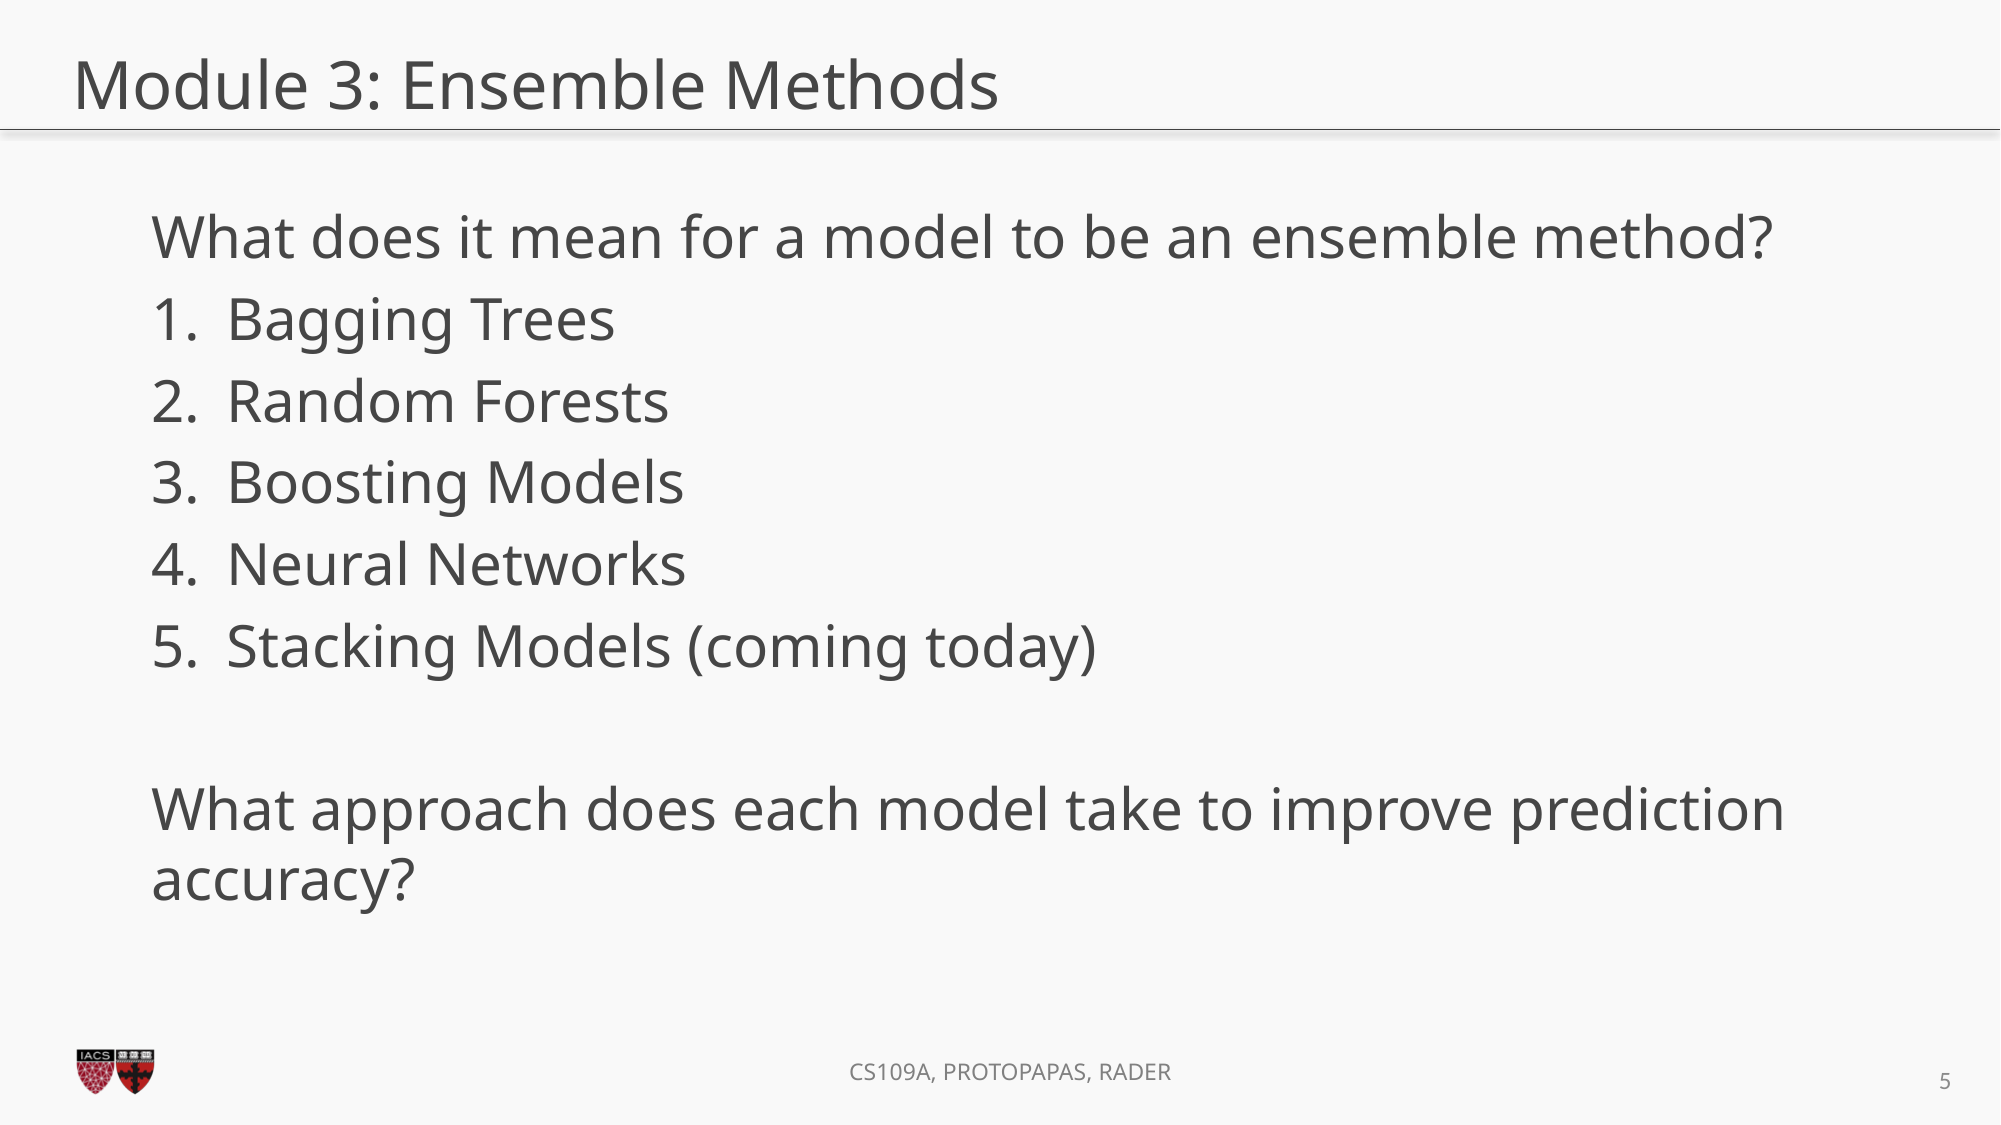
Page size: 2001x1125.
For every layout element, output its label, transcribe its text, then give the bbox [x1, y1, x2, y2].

slide_number 5 [1500, 1050, 1967, 1110]
title Module 3: Ensemble Methods [57, 35, 1943, 162]
list What does it mean for a model to be an ensemble method? Bagging Trees Random Forests Boosting Models Neural Networks Stacking Models (coming today) What approach does each model take to improve prediction accuracy? [136, 193, 1831, 1035]
picture [75, 1049, 155, 1095]
